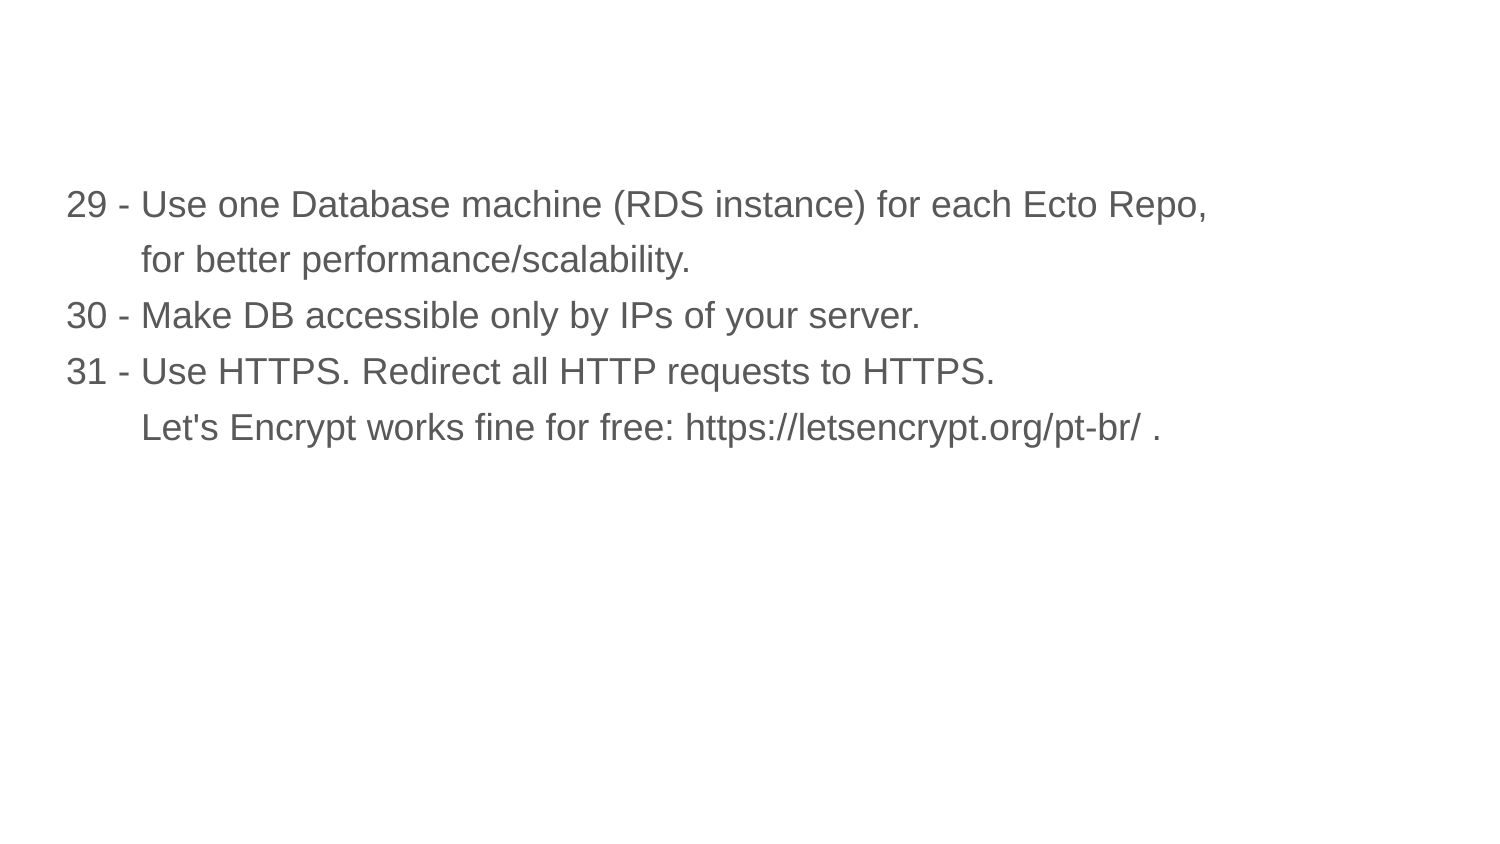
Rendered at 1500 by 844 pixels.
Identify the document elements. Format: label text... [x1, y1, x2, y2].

list 29 - Use one Database machine (RDS instance) for each Ecto Repo, for better performance/scalability. 30 - Make DB accessible only by IPs of your server. 31 - Use HTTPS. Redirect all HTTP requests to HTTPS. Let's Encrypt works fine for free: https://letsencrypt.org/pt-br/ . [51, 184, 1449, 745]
